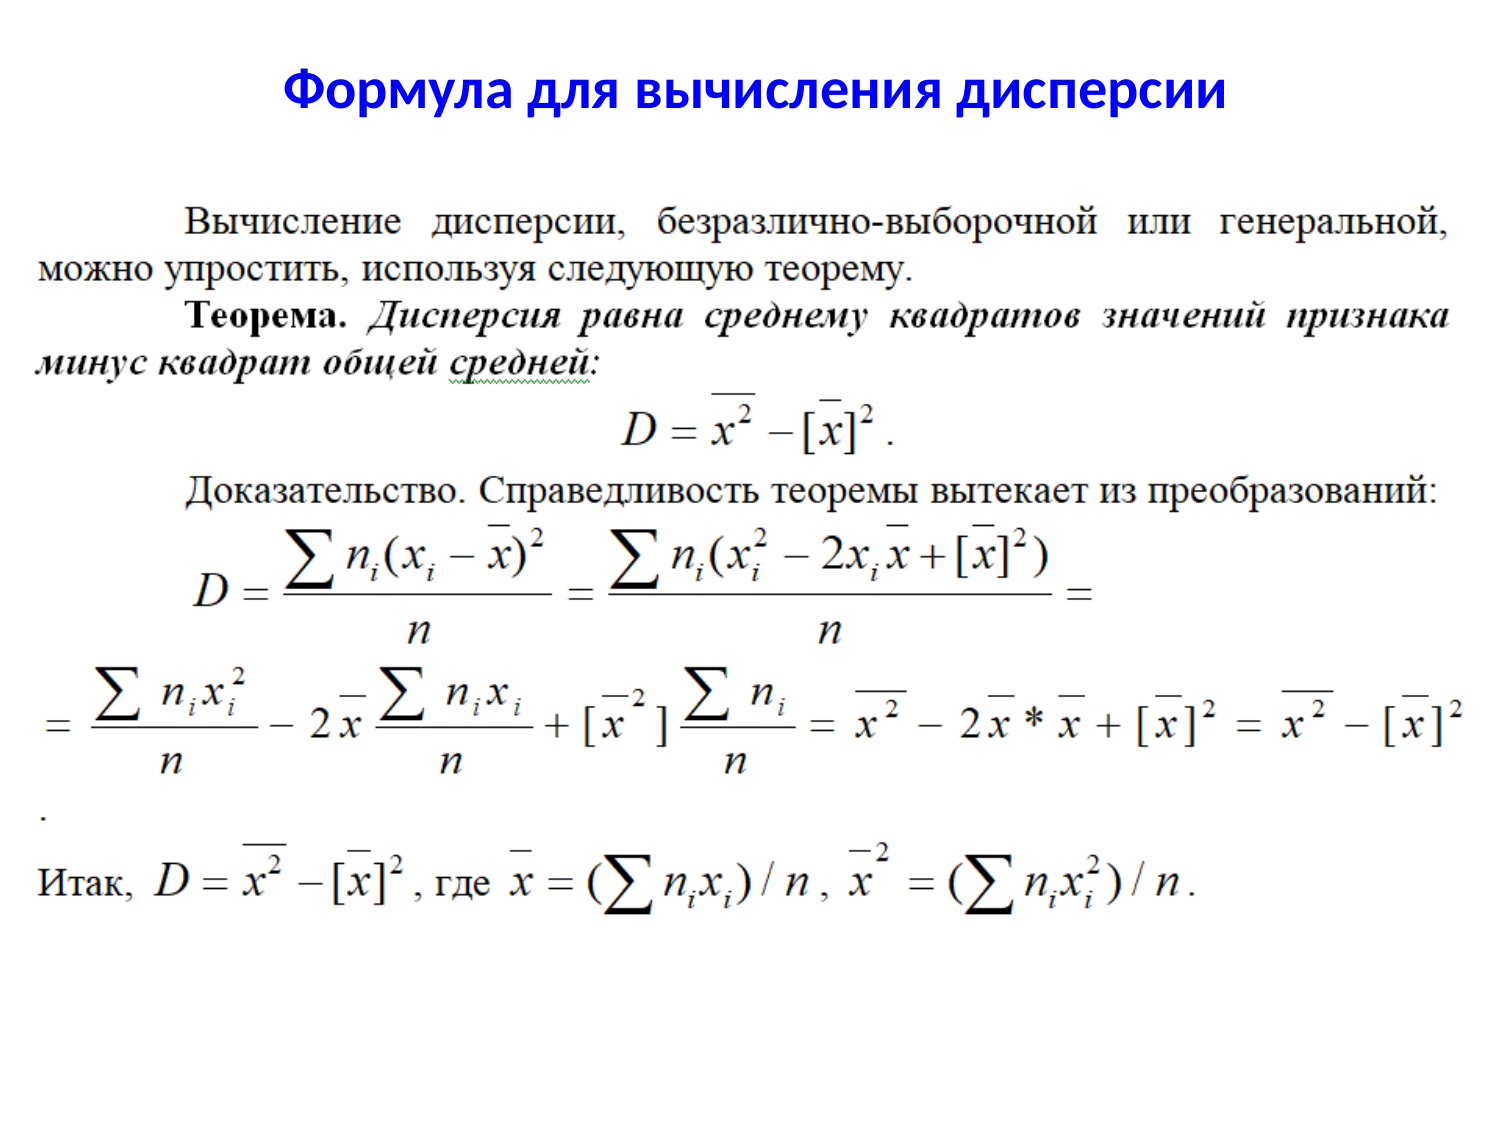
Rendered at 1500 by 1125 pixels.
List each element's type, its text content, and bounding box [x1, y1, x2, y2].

picture [20, 176, 1480, 949]
text_box Формула для вычисления дисперсии [88, 42, 1424, 174]
